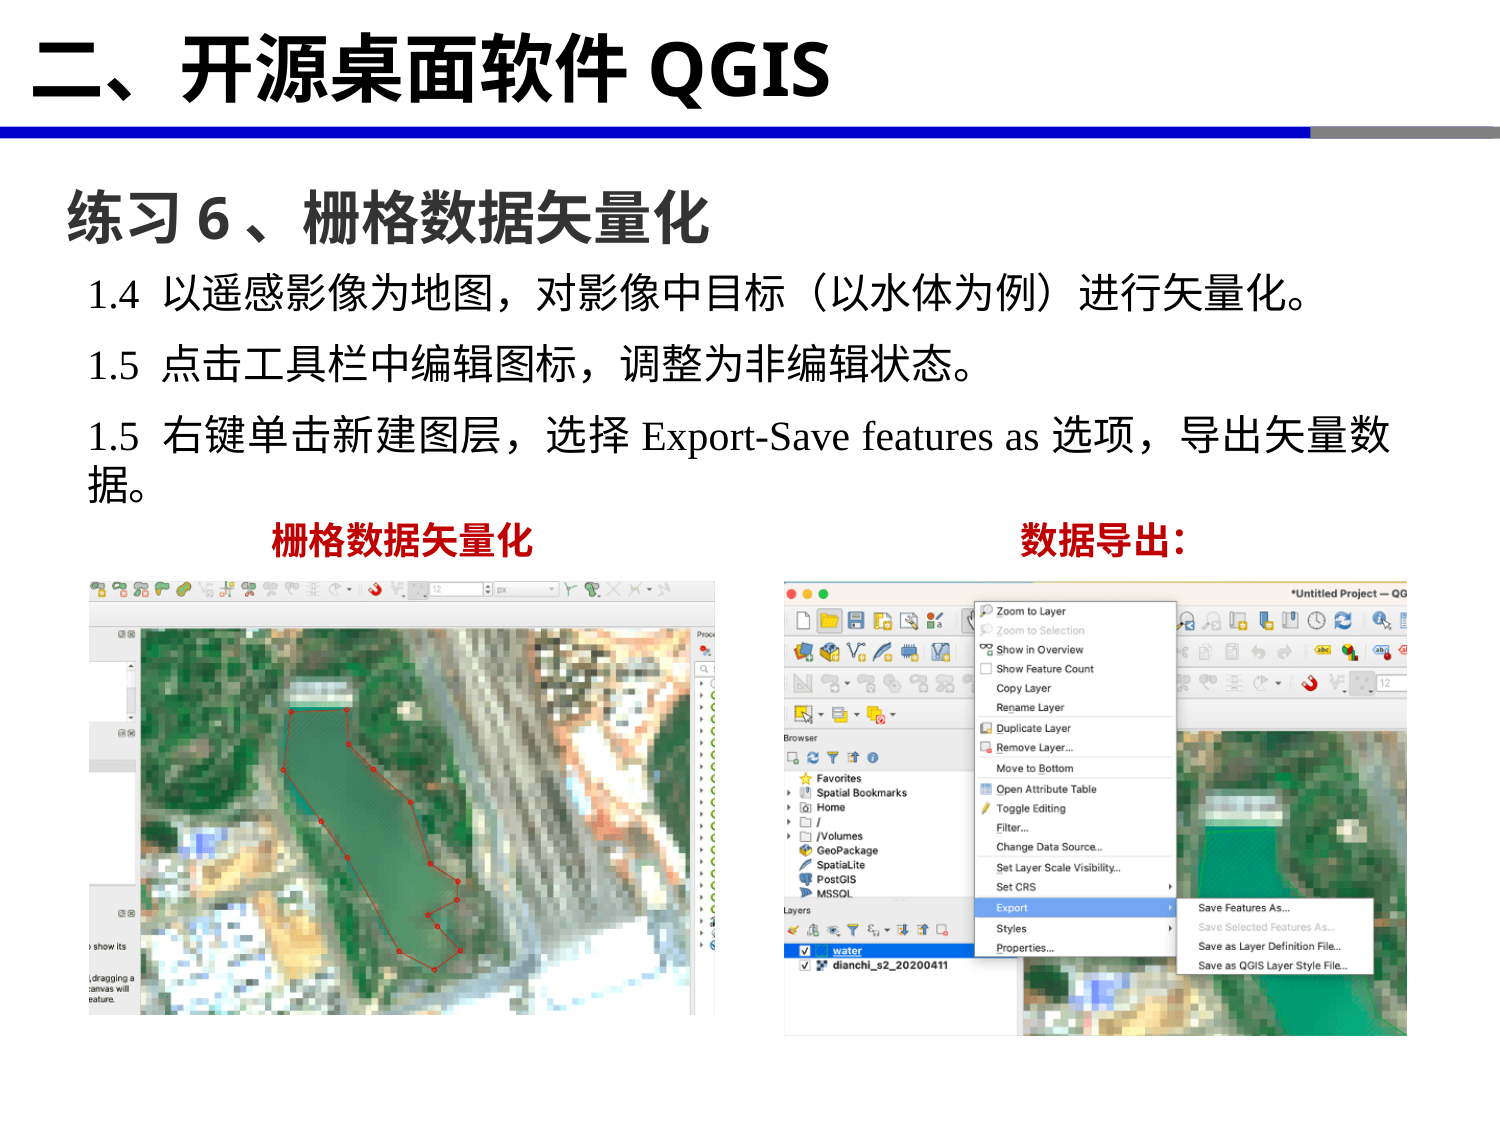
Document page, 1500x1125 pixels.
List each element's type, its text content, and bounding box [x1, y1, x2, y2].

text_box 1.4 以遥感影像为地图，对影像中目标（以水体为例）进行矢量化。 1.5 点击工具栏中编辑图标，调整为非编辑状态。 1.5 右键单击新建图层，选择Export-Save features as选项，导出矢量数据。 [72, 259, 1407, 517]
text_box 栅格数据矢量化 [89, 510, 716, 570]
text_box 练习6、栅格数据矢量化 [52, 138, 1448, 259]
text_box 数据导出： [935, 510, 1294, 570]
picture [89, 580, 716, 1015]
picture [783, 580, 1407, 1037]
title 二、开源桌面软件QGIS [0, 1, 1479, 132]
